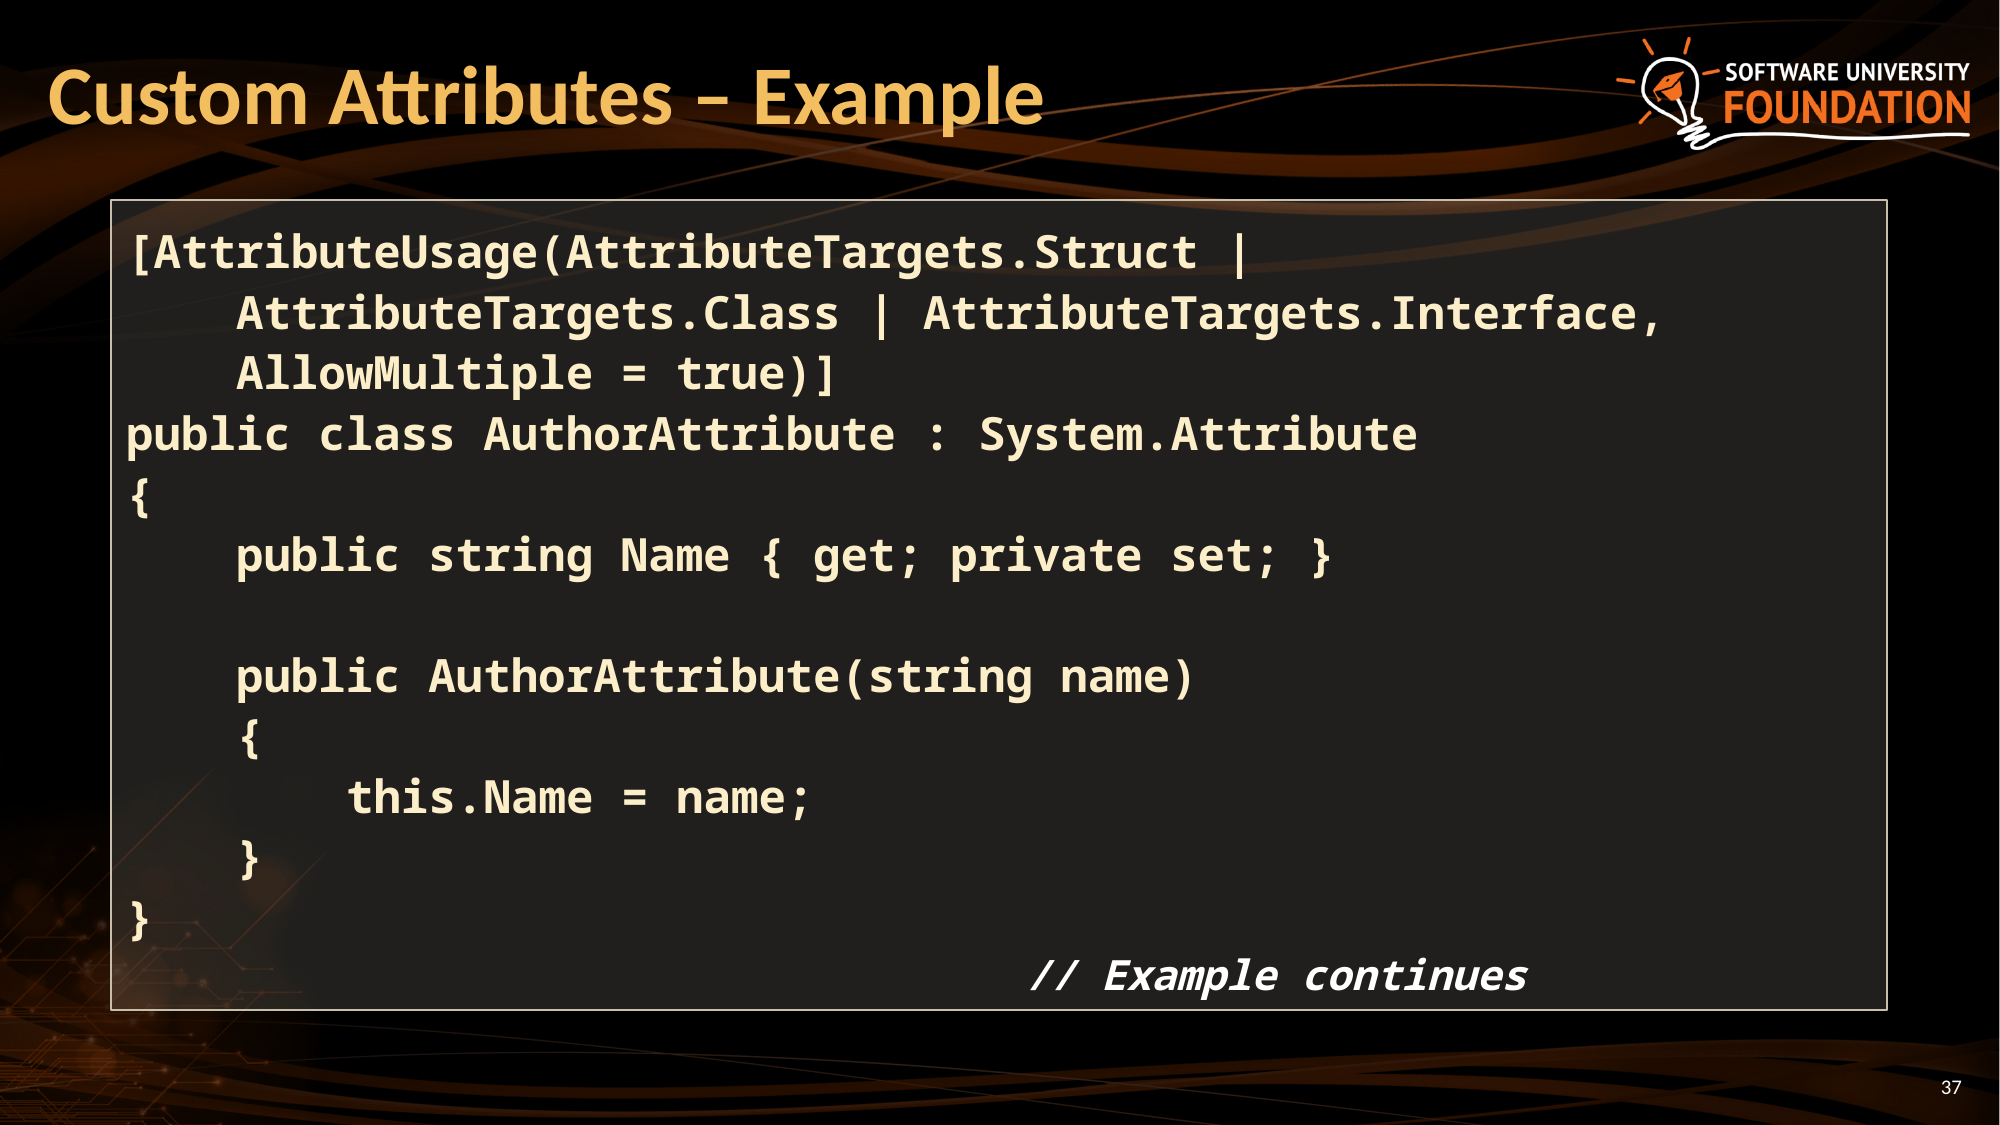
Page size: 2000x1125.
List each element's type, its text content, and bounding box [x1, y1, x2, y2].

title Custom Attributes – Example [30, 6, 1602, 189]
picture [0, 0, 2000, 1125]
text_box [AttributeUsage(AttributeTargets.Struct | AttributeTargets.Class | AttributeTargets.Interface, AllowMultiple = true)] public class AuthorAttribute : System.Attribute { public string Name { get; private set; } public AuthorAttribute(string name) { this.Name = name; } } // Example continues [111, 200, 1888, 1011]
slide_number 37 [1897, 1070, 1968, 1103]
